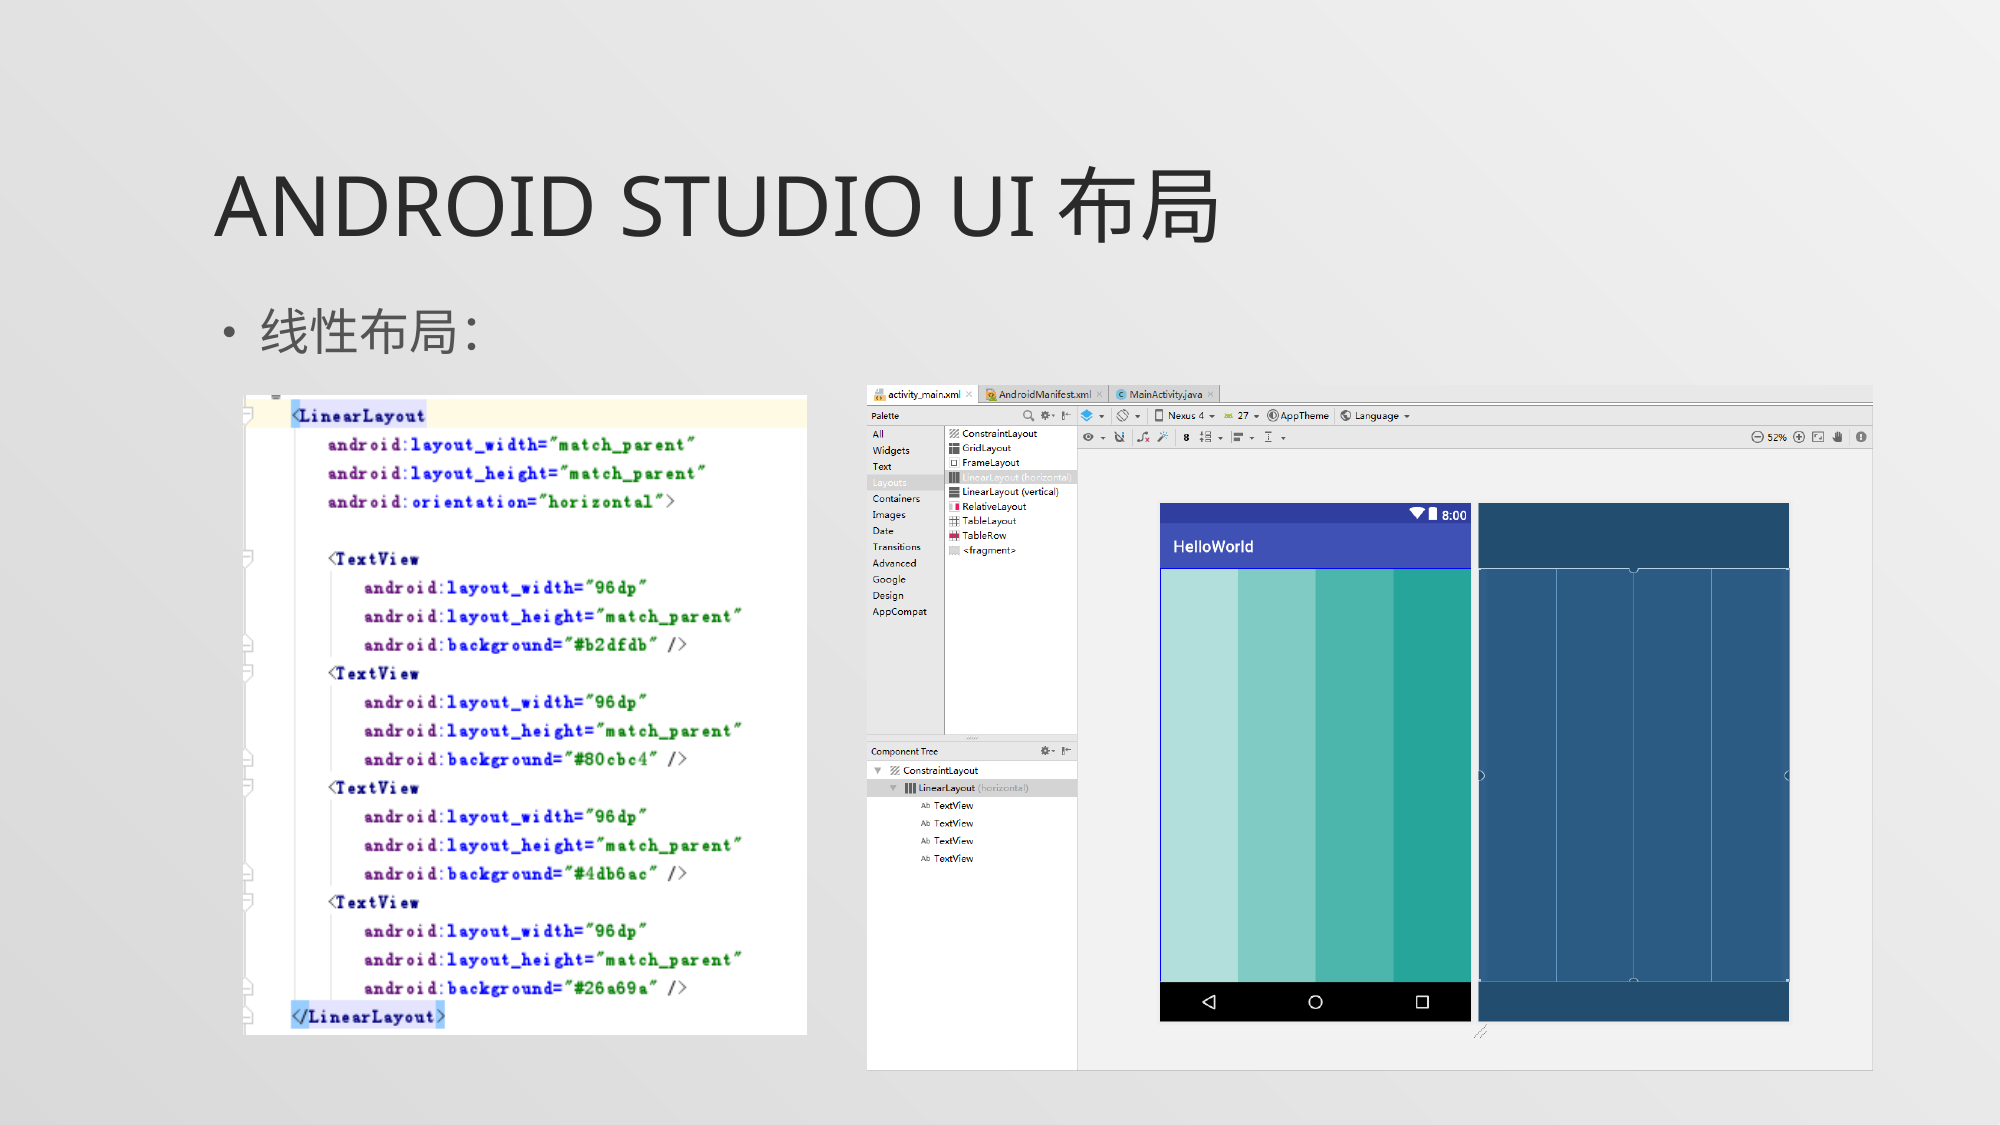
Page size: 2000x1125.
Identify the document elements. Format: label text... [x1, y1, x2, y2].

picture [243, 395, 807, 1036]
list 线性布局： [199, 299, 1800, 1013]
picture [867, 385, 1874, 1071]
title Android studio UI布局 [199, 45, 1800, 263]
